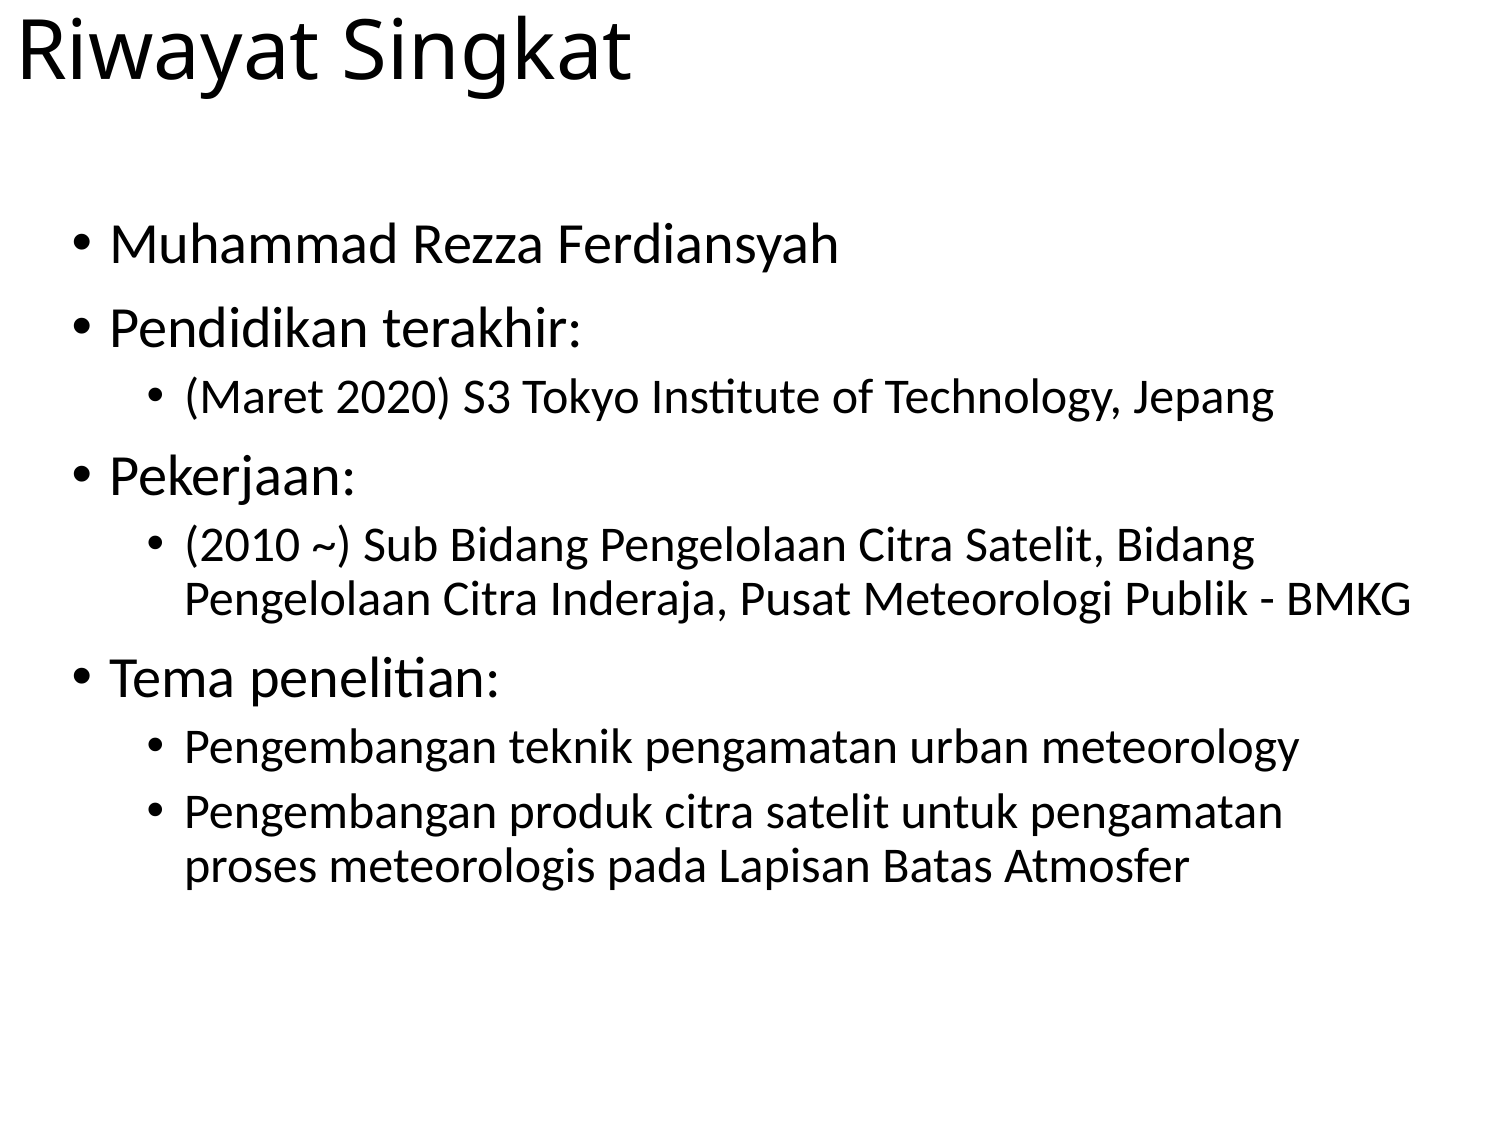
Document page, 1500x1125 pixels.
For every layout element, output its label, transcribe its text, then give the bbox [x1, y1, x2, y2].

list Muhammad Rezza Ferdiansyah Pendidikan terakhir: (Maret 2020) S3 Tokyo Institute of Technology, Jepang Pekerjaan: (2010 ~) Sub Bidang Pengelolaan Citra Satelit, Bidang Pengelolaan Citra Inderaja, Pusat Meteorologi Publik - BMKG Tema penelitian: Pengembangan teknik pengamatan urban meteorology Pengembangan produk citra satelit untuk pengamatan proses meteorologis pada Lapisan Batas Atmosfer [56, 205, 1441, 920]
title Riwayat Singkat [0, 0, 1294, 106]
